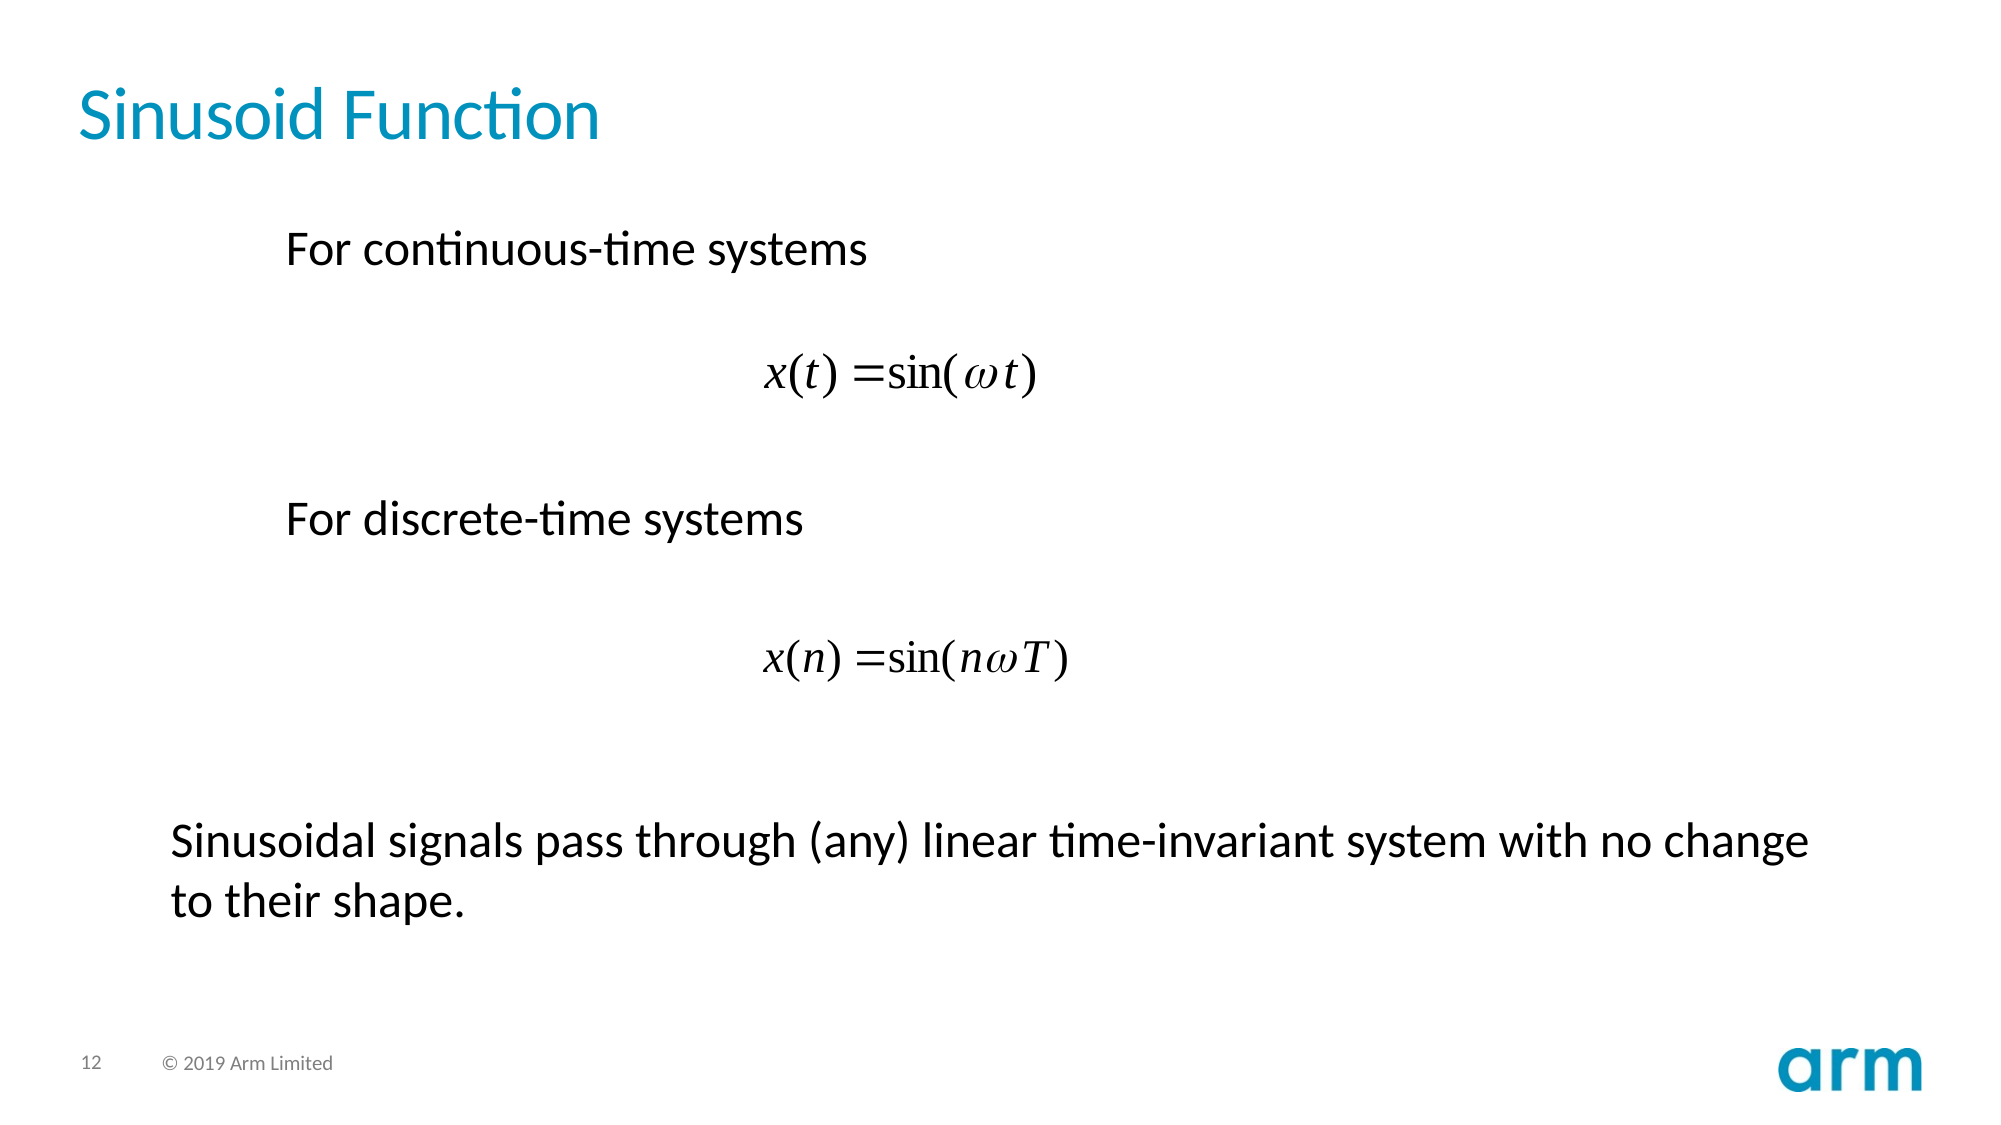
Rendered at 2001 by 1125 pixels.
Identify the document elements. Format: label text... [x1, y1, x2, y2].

picture [1803, 1048, 1922, 1092]
text_box Sinusoidal signals pass through (any) linear time-invariant system with no change to their shape. [170, 807, 1824, 958]
title Sinusoid Function [78, 78, 1922, 186]
picture [1911, 1048, 1922, 1062]
picture [1788, 1056, 1812, 1083]
picture [1778, 1048, 1794, 1067]
text_box For continuous-time systems For discrete-time systems [285, 215, 869, 708]
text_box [754, 342, 1047, 410]
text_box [754, 629, 1079, 693]
picture [1889, 1048, 1903, 1053]
picture [1778, 1072, 1794, 1092]
